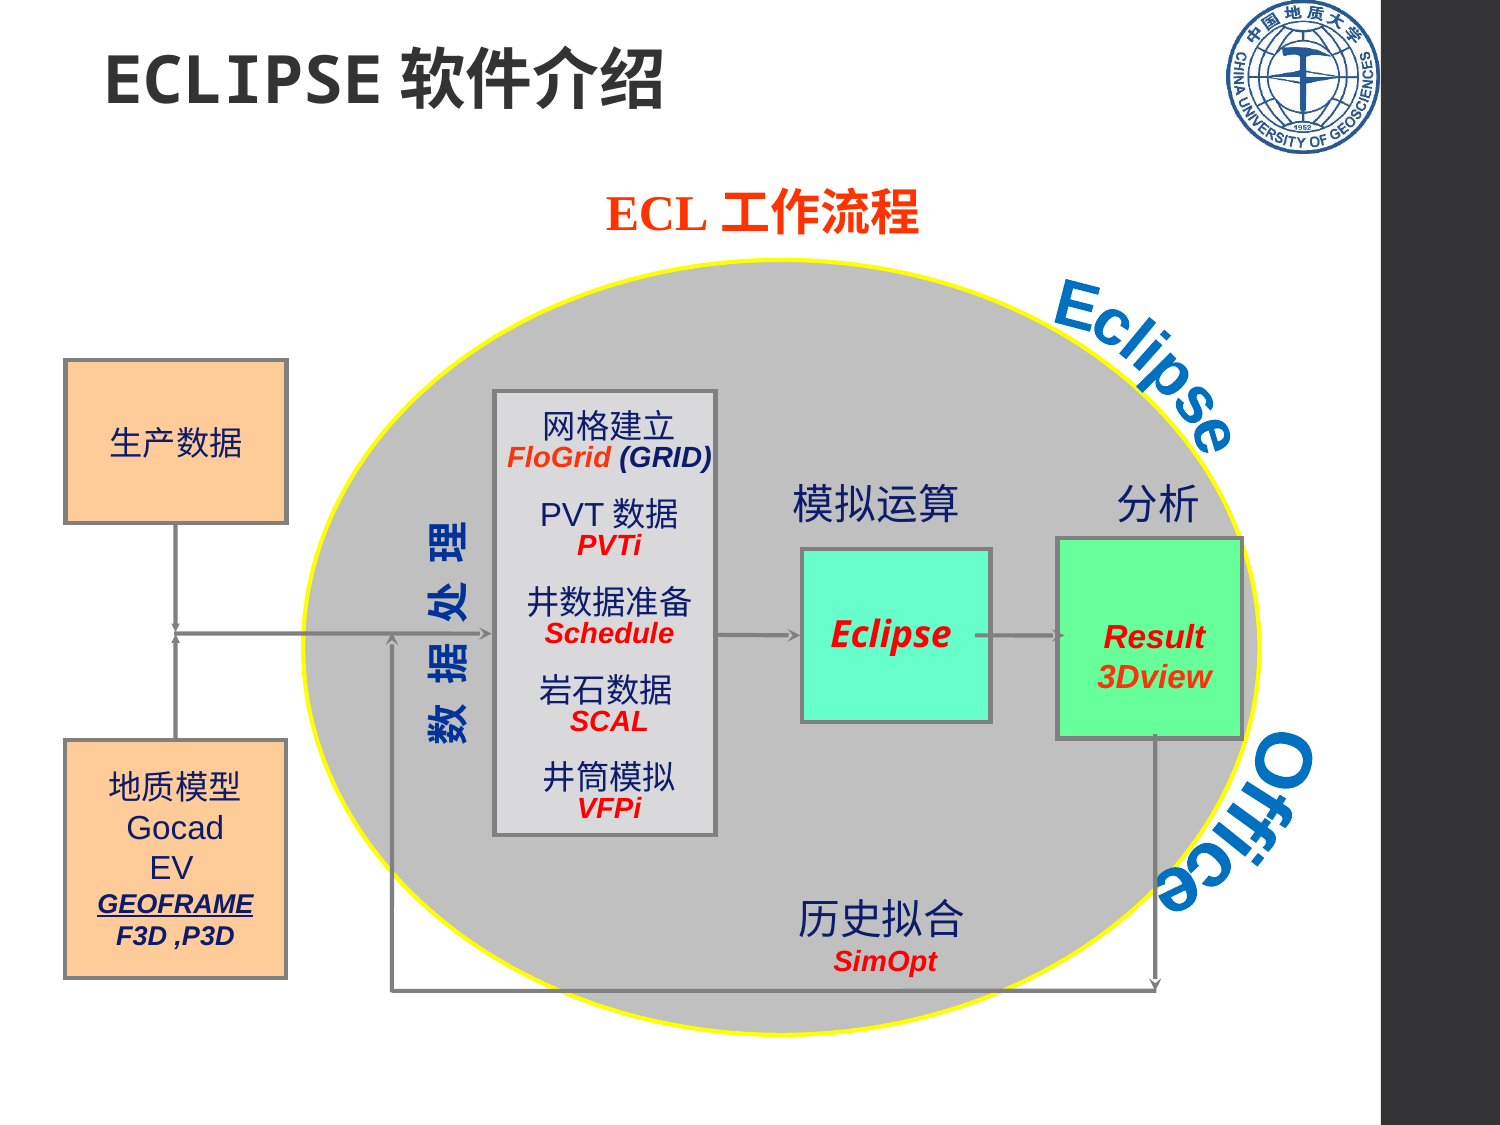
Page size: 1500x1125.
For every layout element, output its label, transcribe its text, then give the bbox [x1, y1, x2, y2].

text_box [480, 627, 492, 640]
text_box 历史拟合 SimOpt [783, 884, 988, 985]
text_box [171, 523, 180, 633]
text_box [171, 634, 180, 740]
text_box [303, 259, 1240, 990]
text_box ECL工作流程 [591, 173, 958, 249]
text_box [1149, 978, 1162, 991]
text_box 分析 [1102, 470, 1216, 535]
text_box 数 据 处 理 [414, 447, 480, 761]
text_box [1057, 537, 1243, 739]
text_box 地质模型 Gocad EV GEOFRAME F3D ,P3D [64, 739, 286, 978]
picture [1226, 0, 1380, 154]
text_box [494, 391, 716, 405]
text_box ECLIPSE软件介绍 [88, 29, 999, 125]
text_box [560, 991, 1003, 1035]
text_box Eclipse [801, 548, 991, 722]
text_box [1156, 546, 1260, 887]
text_box 模拟运算 [778, 470, 975, 535]
text_box [385, 634, 399, 645]
text_box 网格建立 FloGrid (GRID) PVT数据 PVTi 井数据准备 Schedule 岩石数据 SCAL 井筒模拟 VFPi [478, 405, 741, 860]
text_box Result 3Dview [1069, 572, 1240, 703]
text_box [1052, 629, 1065, 642]
text_box 生产数据 [65, 360, 287, 523]
text_box [787, 629, 801, 642]
